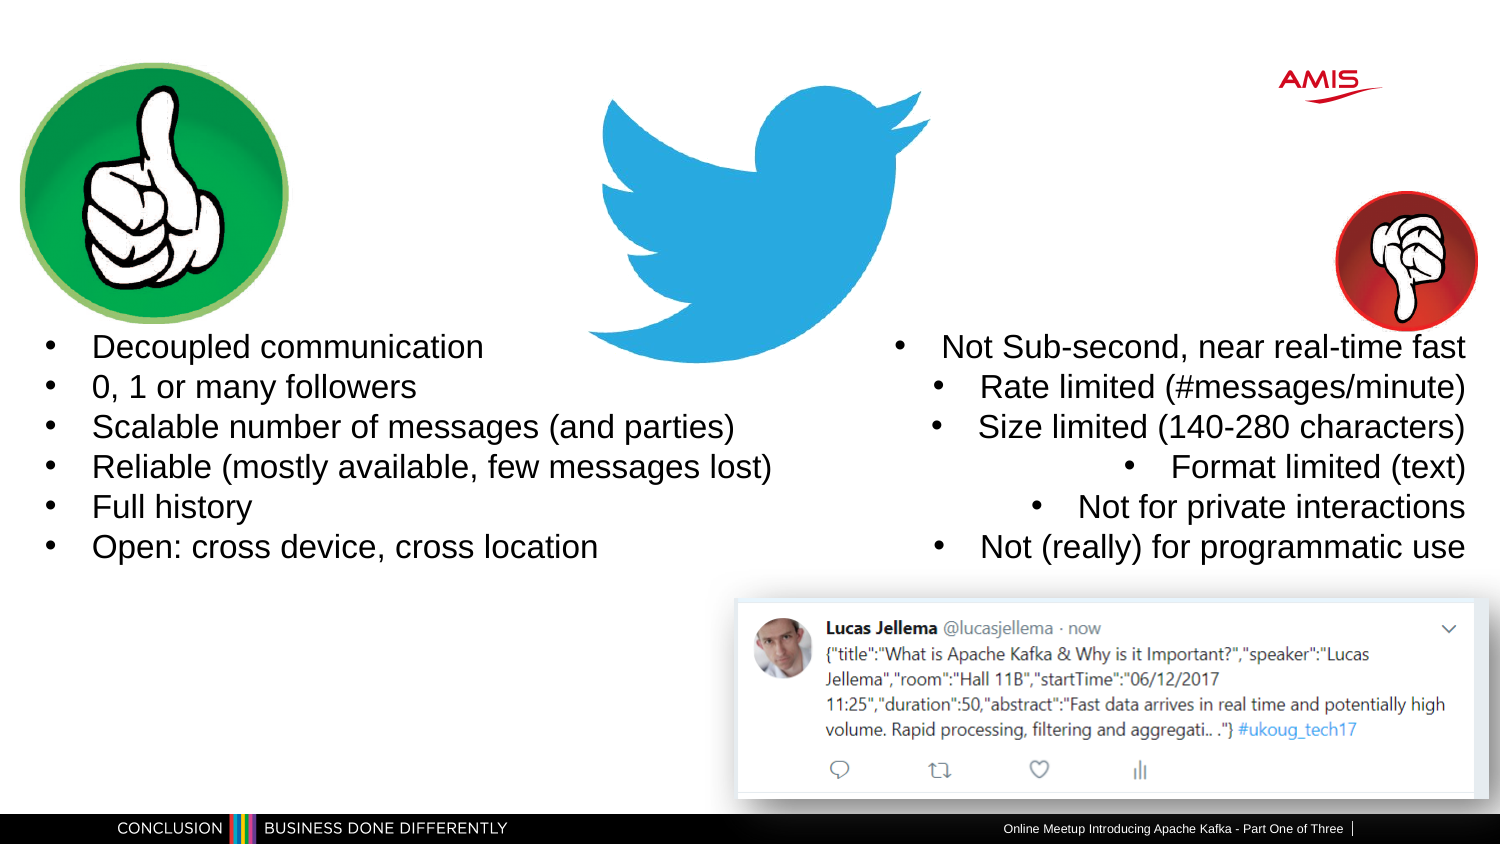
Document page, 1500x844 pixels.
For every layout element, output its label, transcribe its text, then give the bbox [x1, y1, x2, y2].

picture [19, 59, 295, 324]
picture [1181, 58, 1388, 106]
picture [734, 598, 1489, 799]
text_box Decoupled communication 0, 1 or many followers Scalable number of messages (and parties) Reliable (mostly available, few messages lost) Full history Open: cross device, cross location [44, 325, 774, 565]
text_box Online Meetup Introducing Apache Kafka - Part One of Three [812, 821, 1344, 839]
text_box Not Sub-second, near real-time fast Rate limited (#messages/minute) Size limited (140-280 characters) Format limited (text) Not for private interactions Not (really) for programmatic use [894, 325, 1467, 565]
picture [1331, 191, 1478, 333]
picture [239, 814, 1500, 844]
picture [546, 74, 973, 376]
picture [0, 814, 236, 844]
